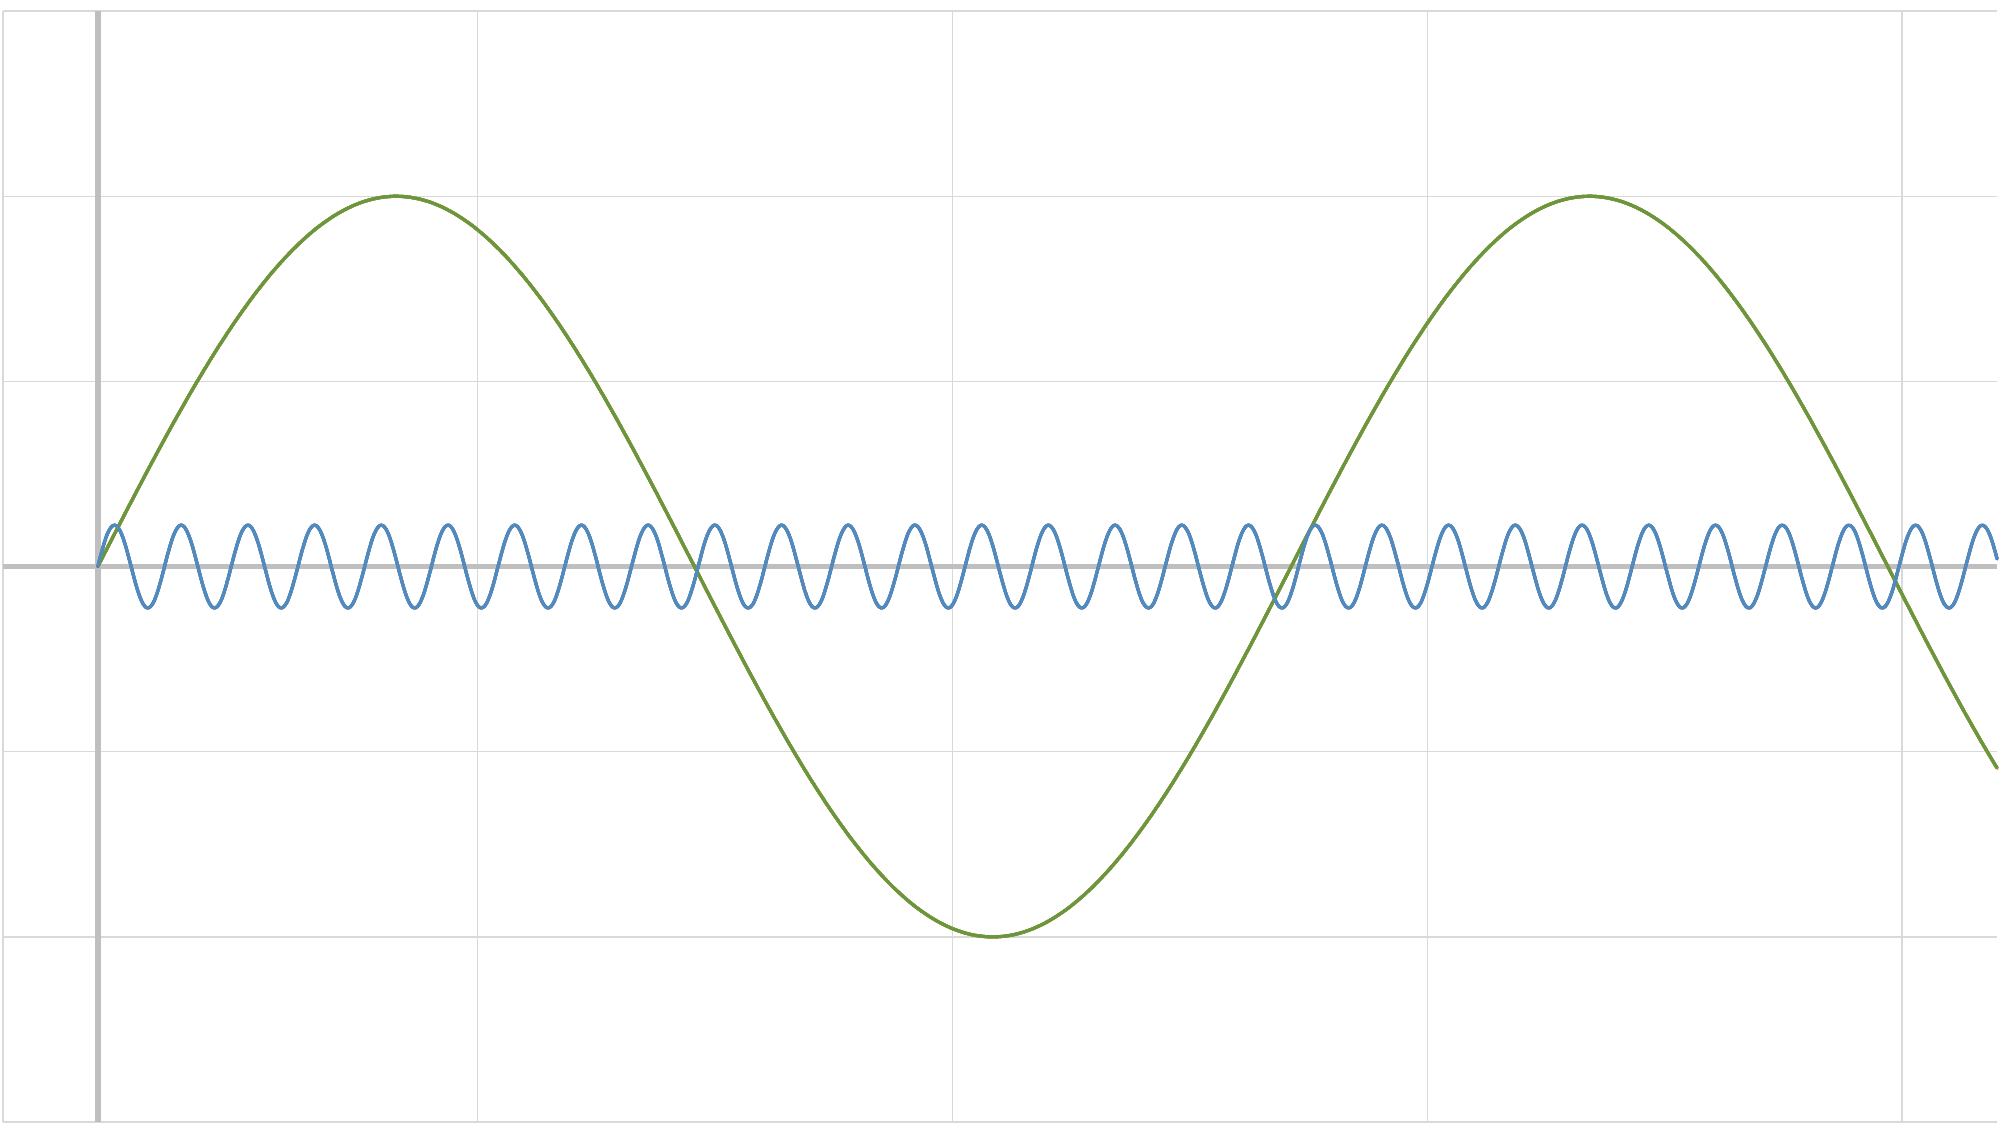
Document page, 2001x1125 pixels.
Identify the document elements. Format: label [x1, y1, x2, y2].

chart [0, 0, 2000, 1125]
